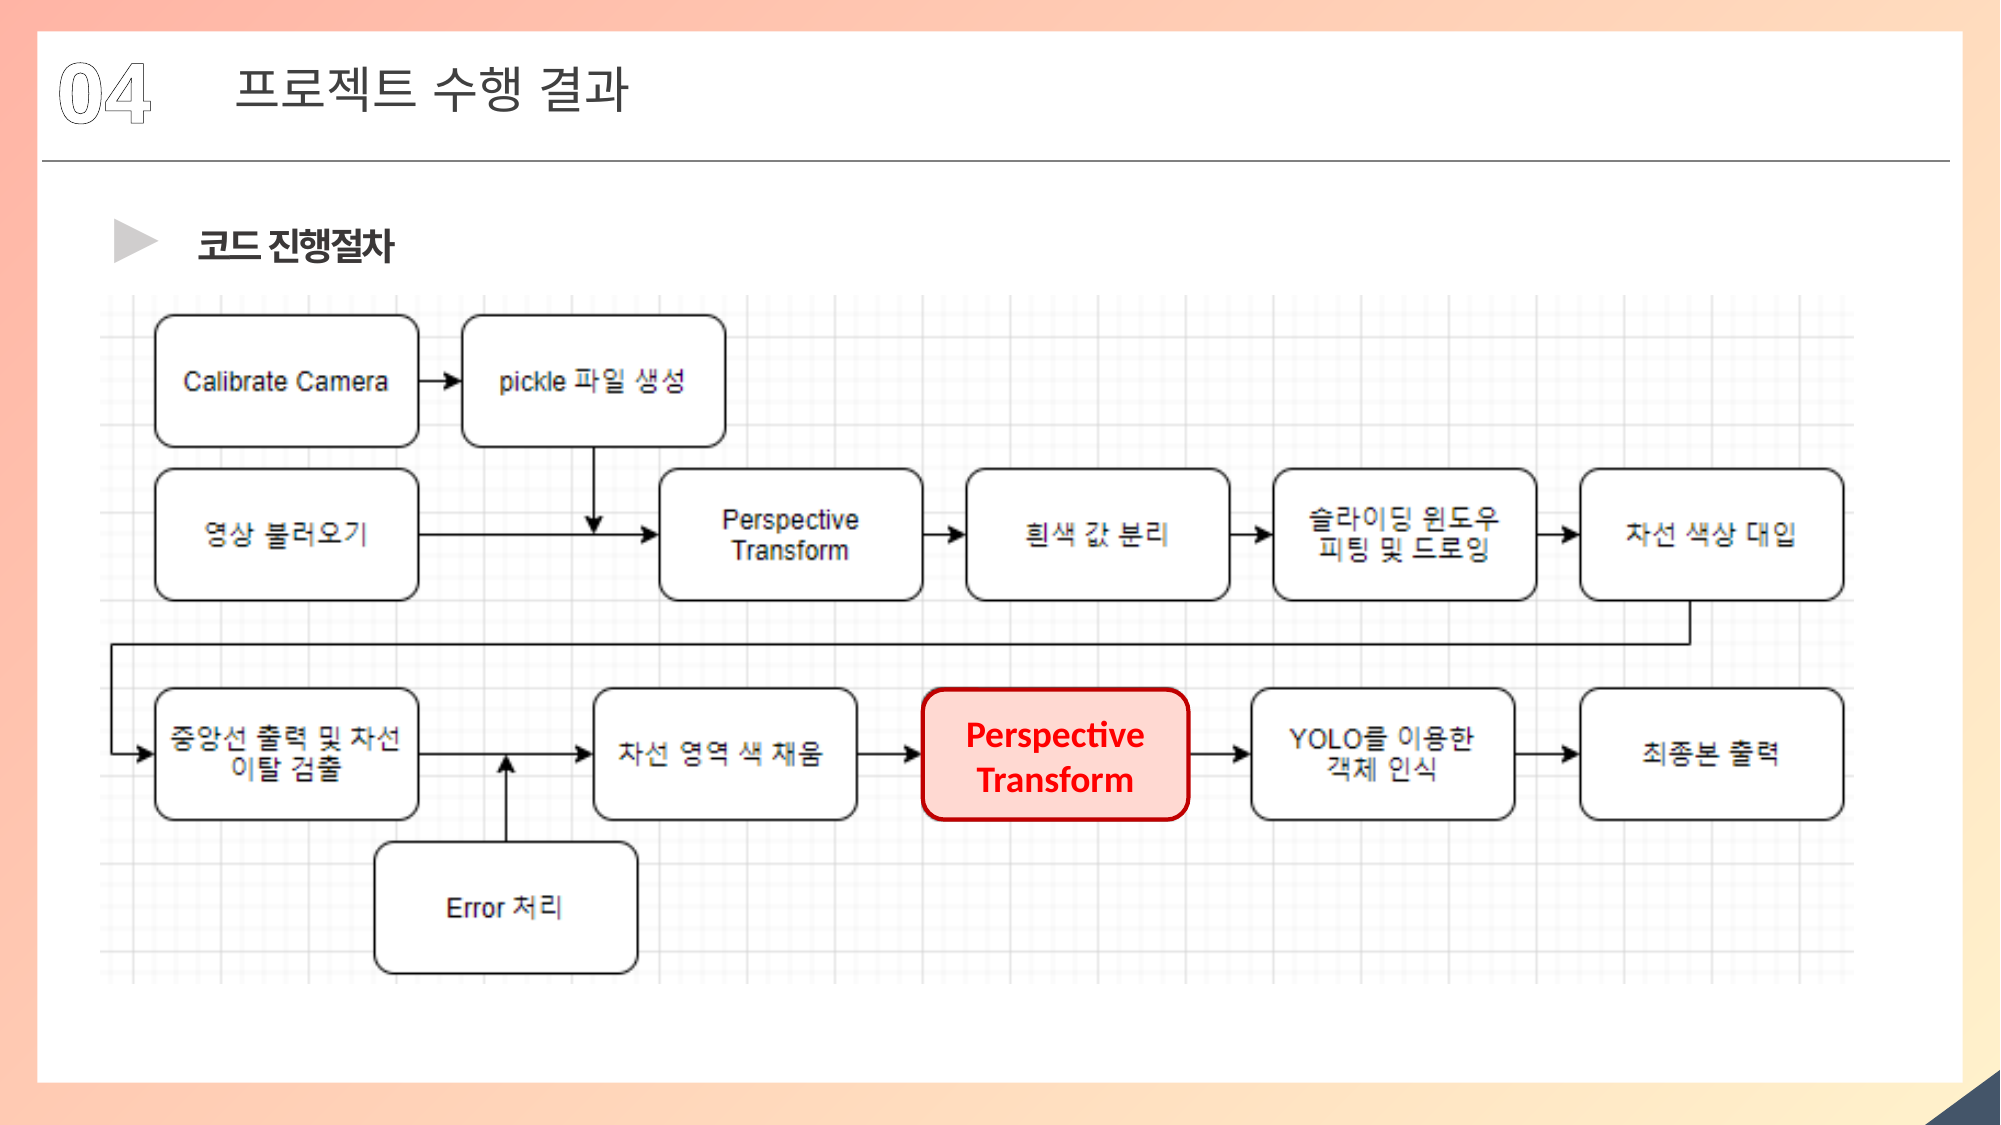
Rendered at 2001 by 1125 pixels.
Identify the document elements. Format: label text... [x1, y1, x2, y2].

picture [100, 295, 1854, 984]
text_box [36, 30, 1964, 1084]
text_box ▶ [100, 190, 183, 276]
text_box 04 [41, 32, 233, 148]
text_box 프로젝트 수행 결과 [220, 51, 647, 127]
text_box 코드 진행절차 [182, 192, 1888, 276]
